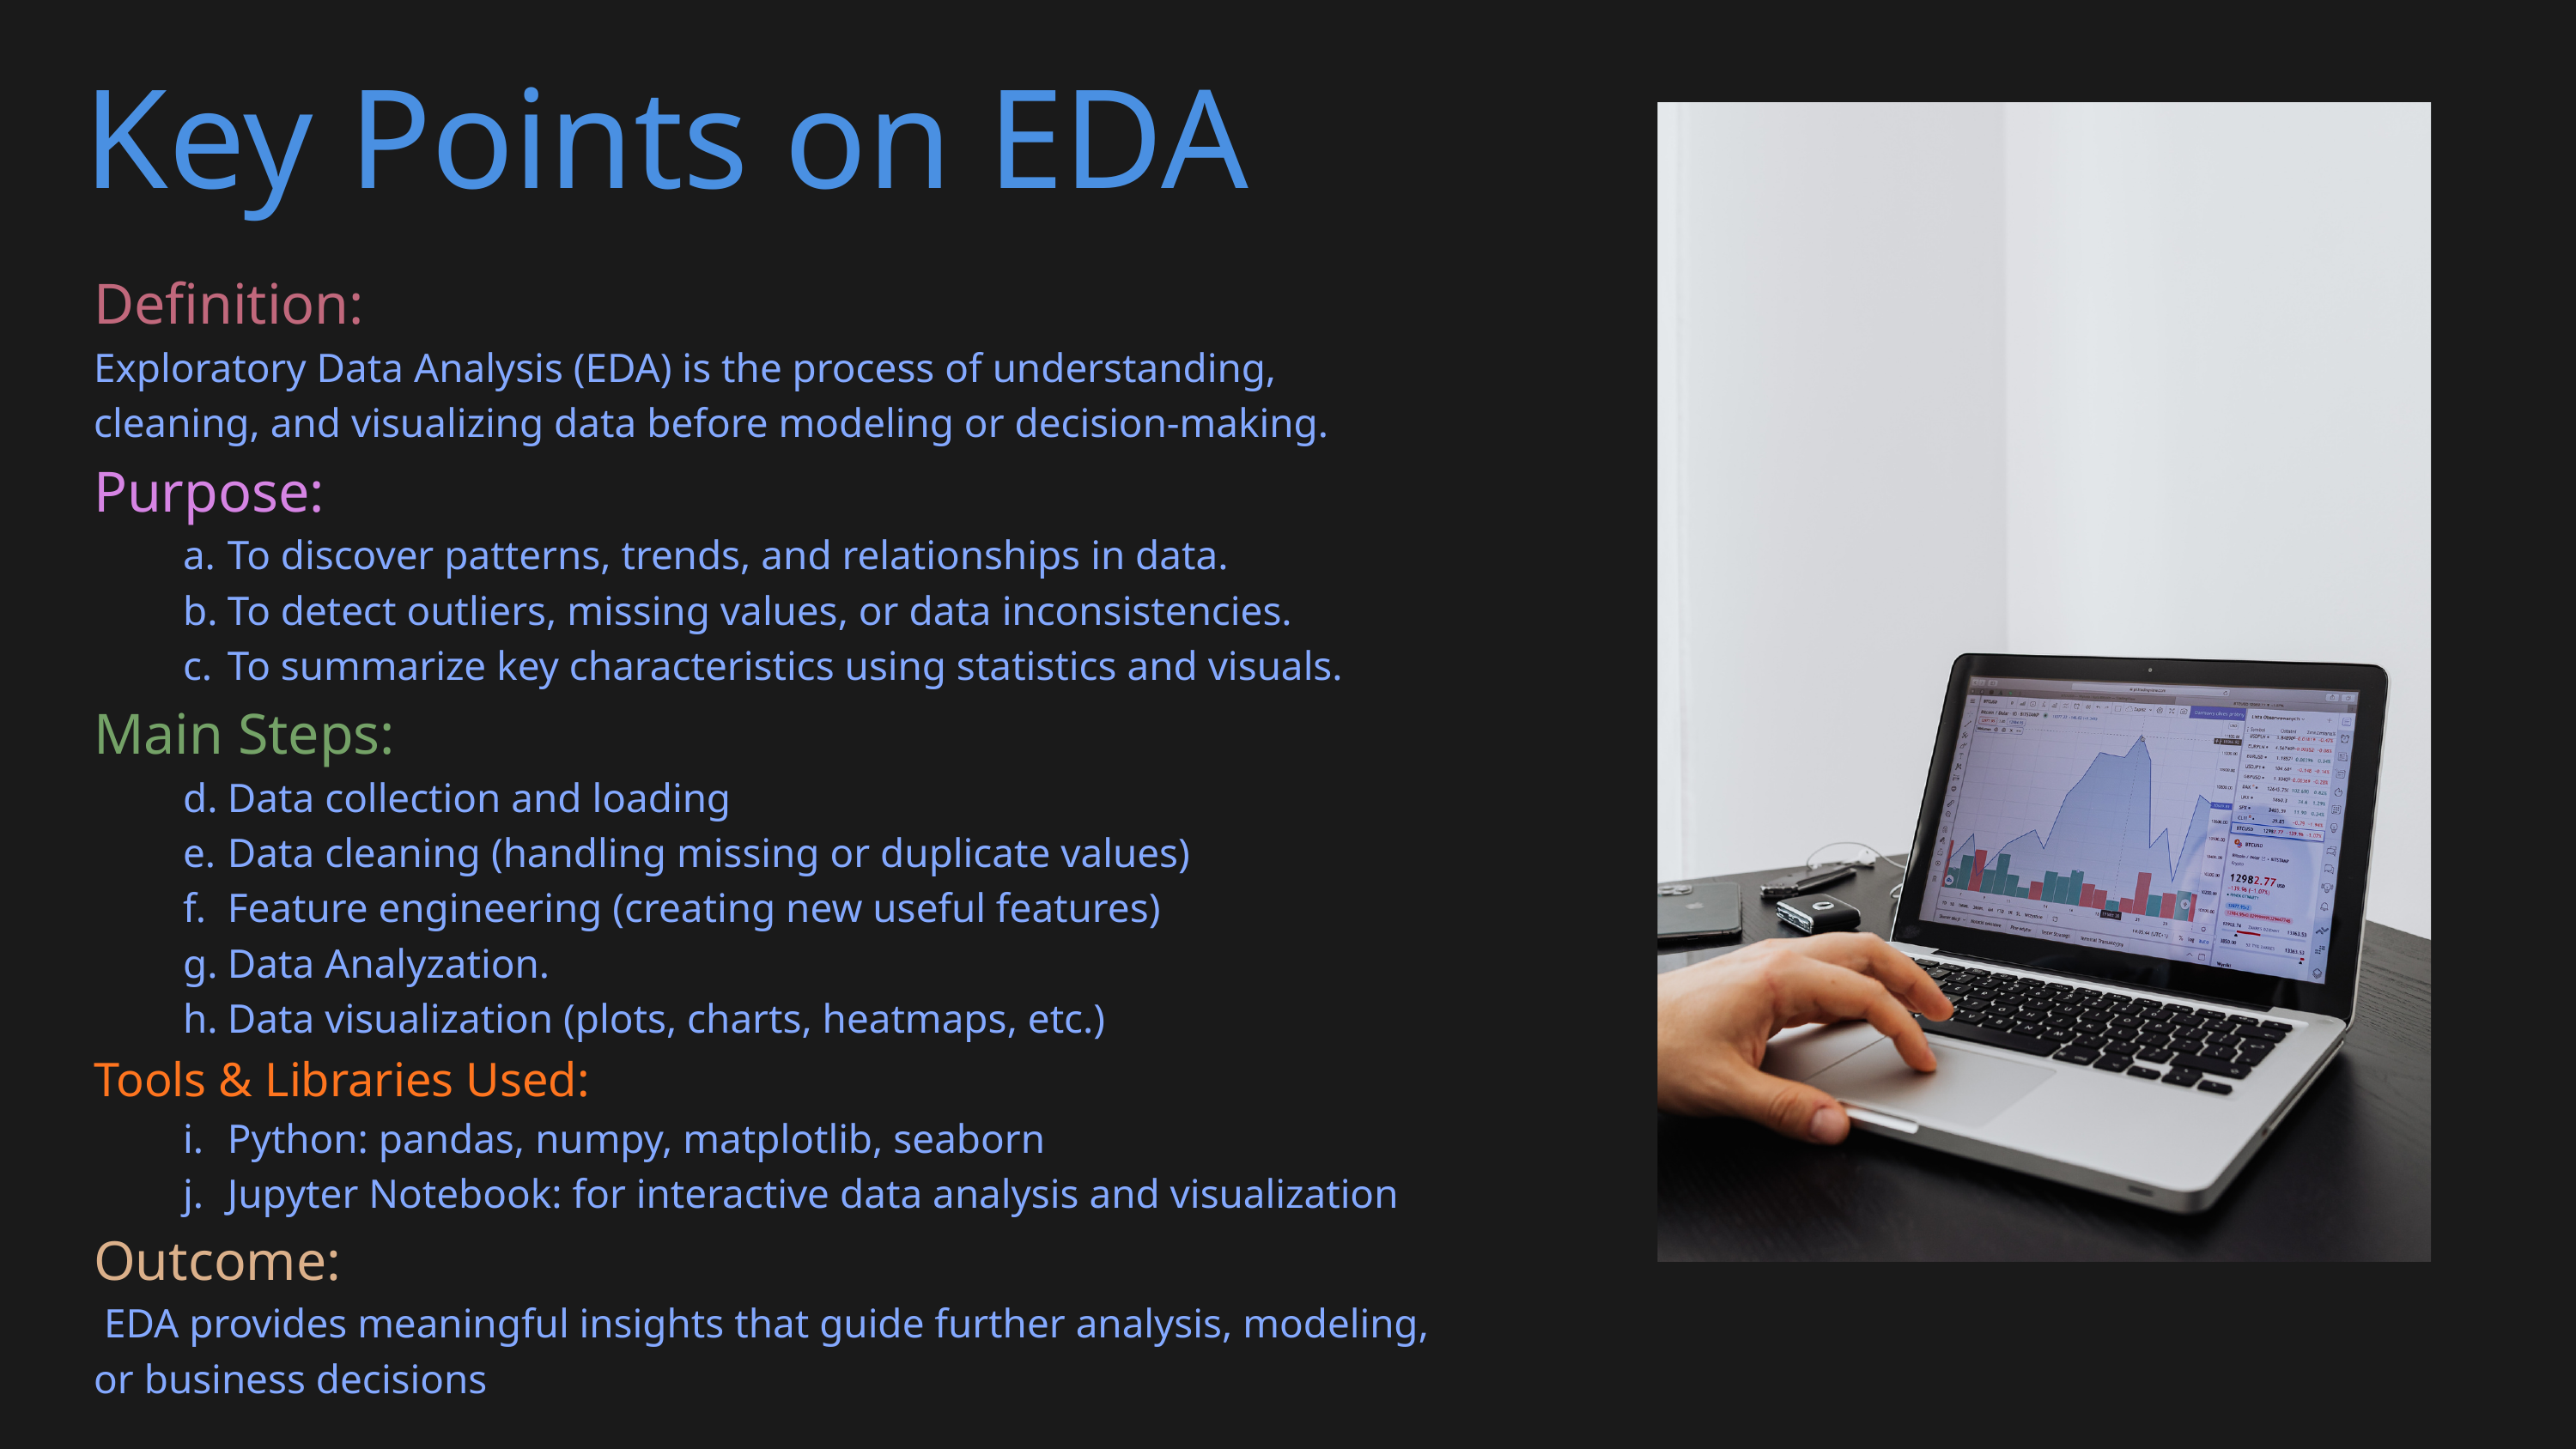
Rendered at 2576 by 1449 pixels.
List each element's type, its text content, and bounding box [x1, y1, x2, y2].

text_box Key Points on EDA [9, 24, 1288, 216]
text_box [1657, 102, 2432, 1262]
text_box Definition: Exploratory Data Analysis (EDA) is the process of understanding, cleaning, and visualizing data before modeling or decision-making. Purpose: To discover patterns, trends, and relationships in data. To detect outliers, missing values, or data inconsistencies. To summarize key characteristics using statistics and visuals. Main Steps: Data collection and loading Data cleaning (handling missing or duplicate values) Feature engineering (creating new useful features) Data Analyzation. Data visualization (plots, charts, heatmaps, etc.) Tools & Libraries Used: Python: pandas, numpy, matplotlib, seaborn Jupyter Notebook: for interactive data analysis and visualization Outcome: EDA provides meaningful insights that guide further analysis, modeling, or business decisions [94, 202, 1448, 1449]
